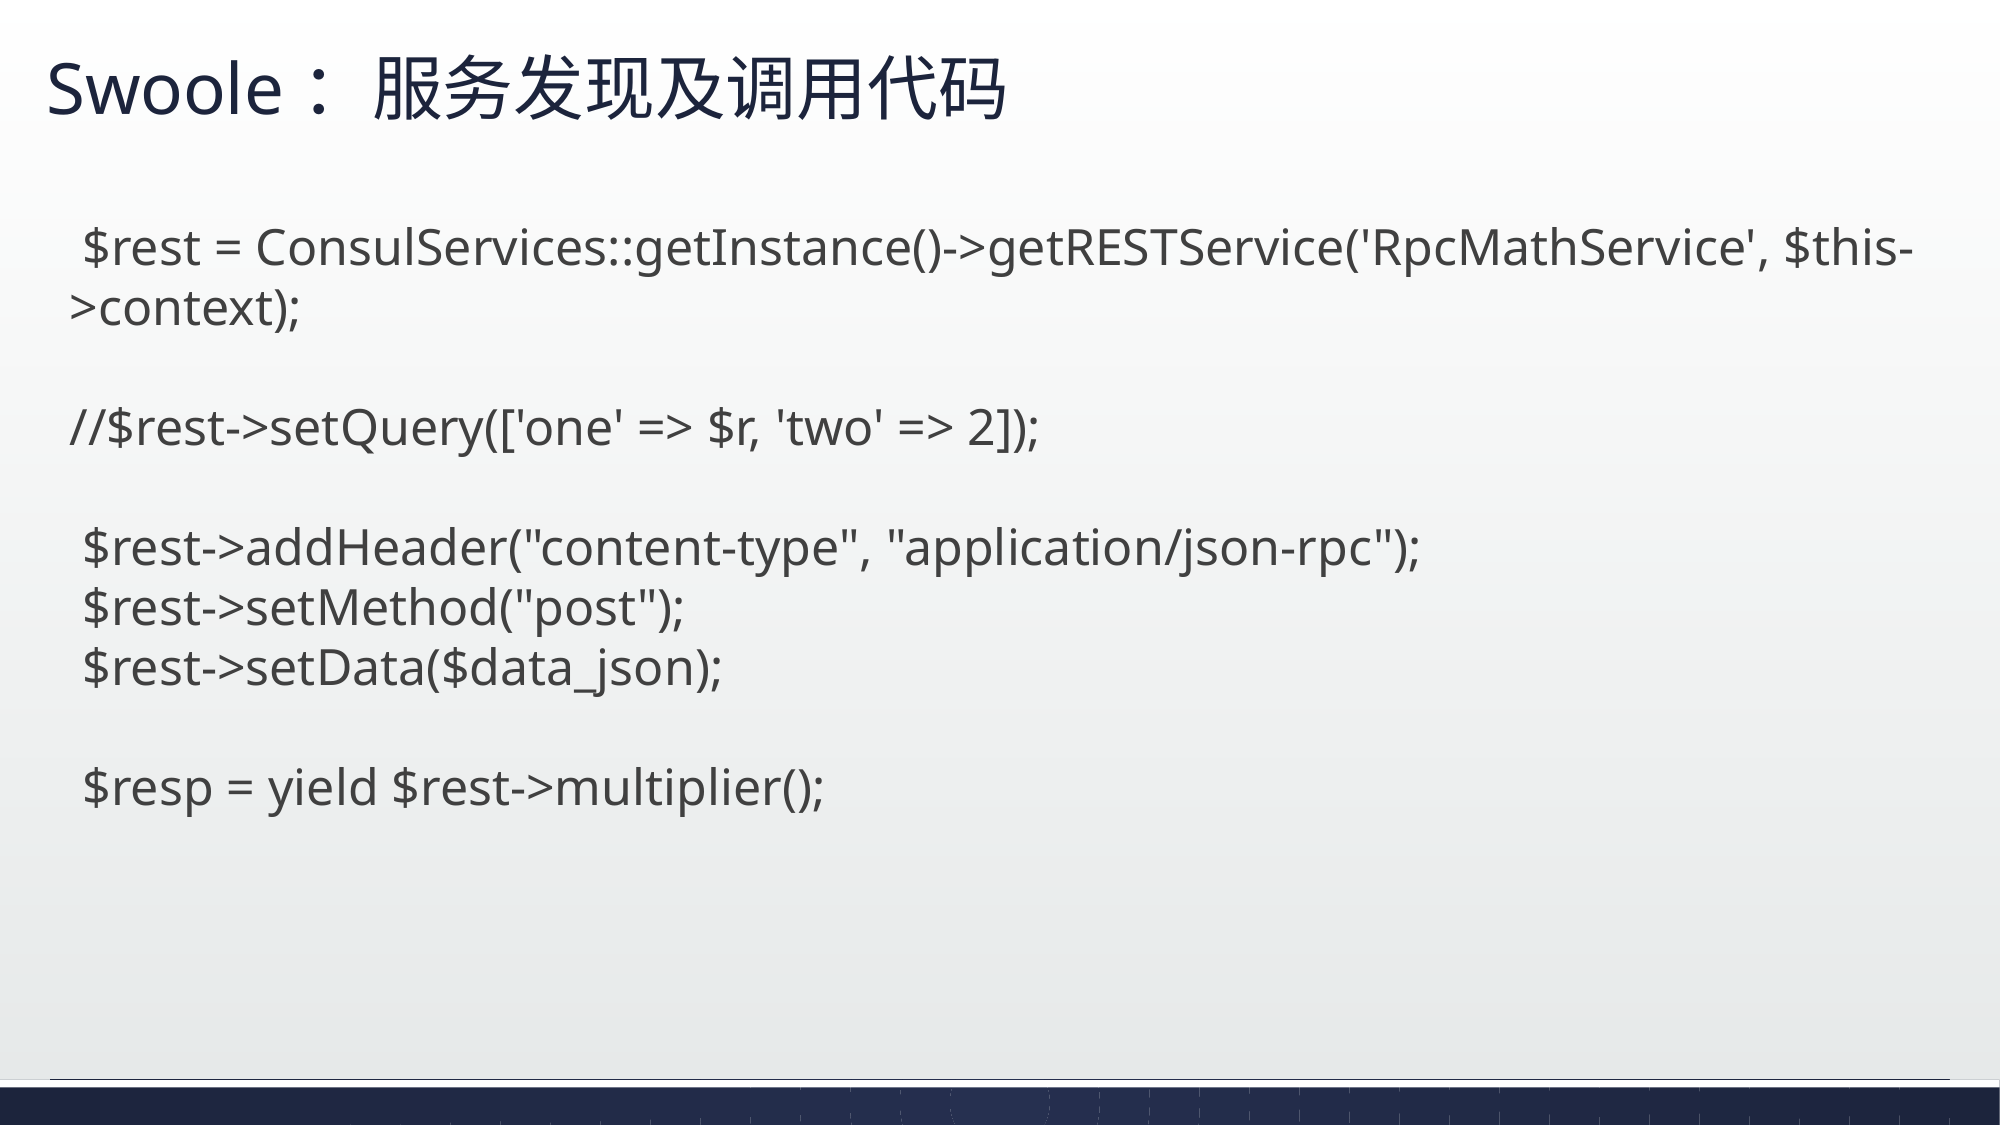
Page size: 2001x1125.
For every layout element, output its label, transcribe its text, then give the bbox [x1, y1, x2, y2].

title Swoole：服务发现及调用代码 [31, 30, 1957, 138]
text_box $rest = ConsulServices::getInstance()->getRESTService('RpcMathService', $this->context); //$rest->setQuery(['one' => $r, 'two' => 2]); $rest->addHeader("content-type", "application/json-rpc"); $rest->setMethod("post"); $rest->setData($data_json); $resp = yield $rest->multiplier(); [54, 208, 1969, 823]
